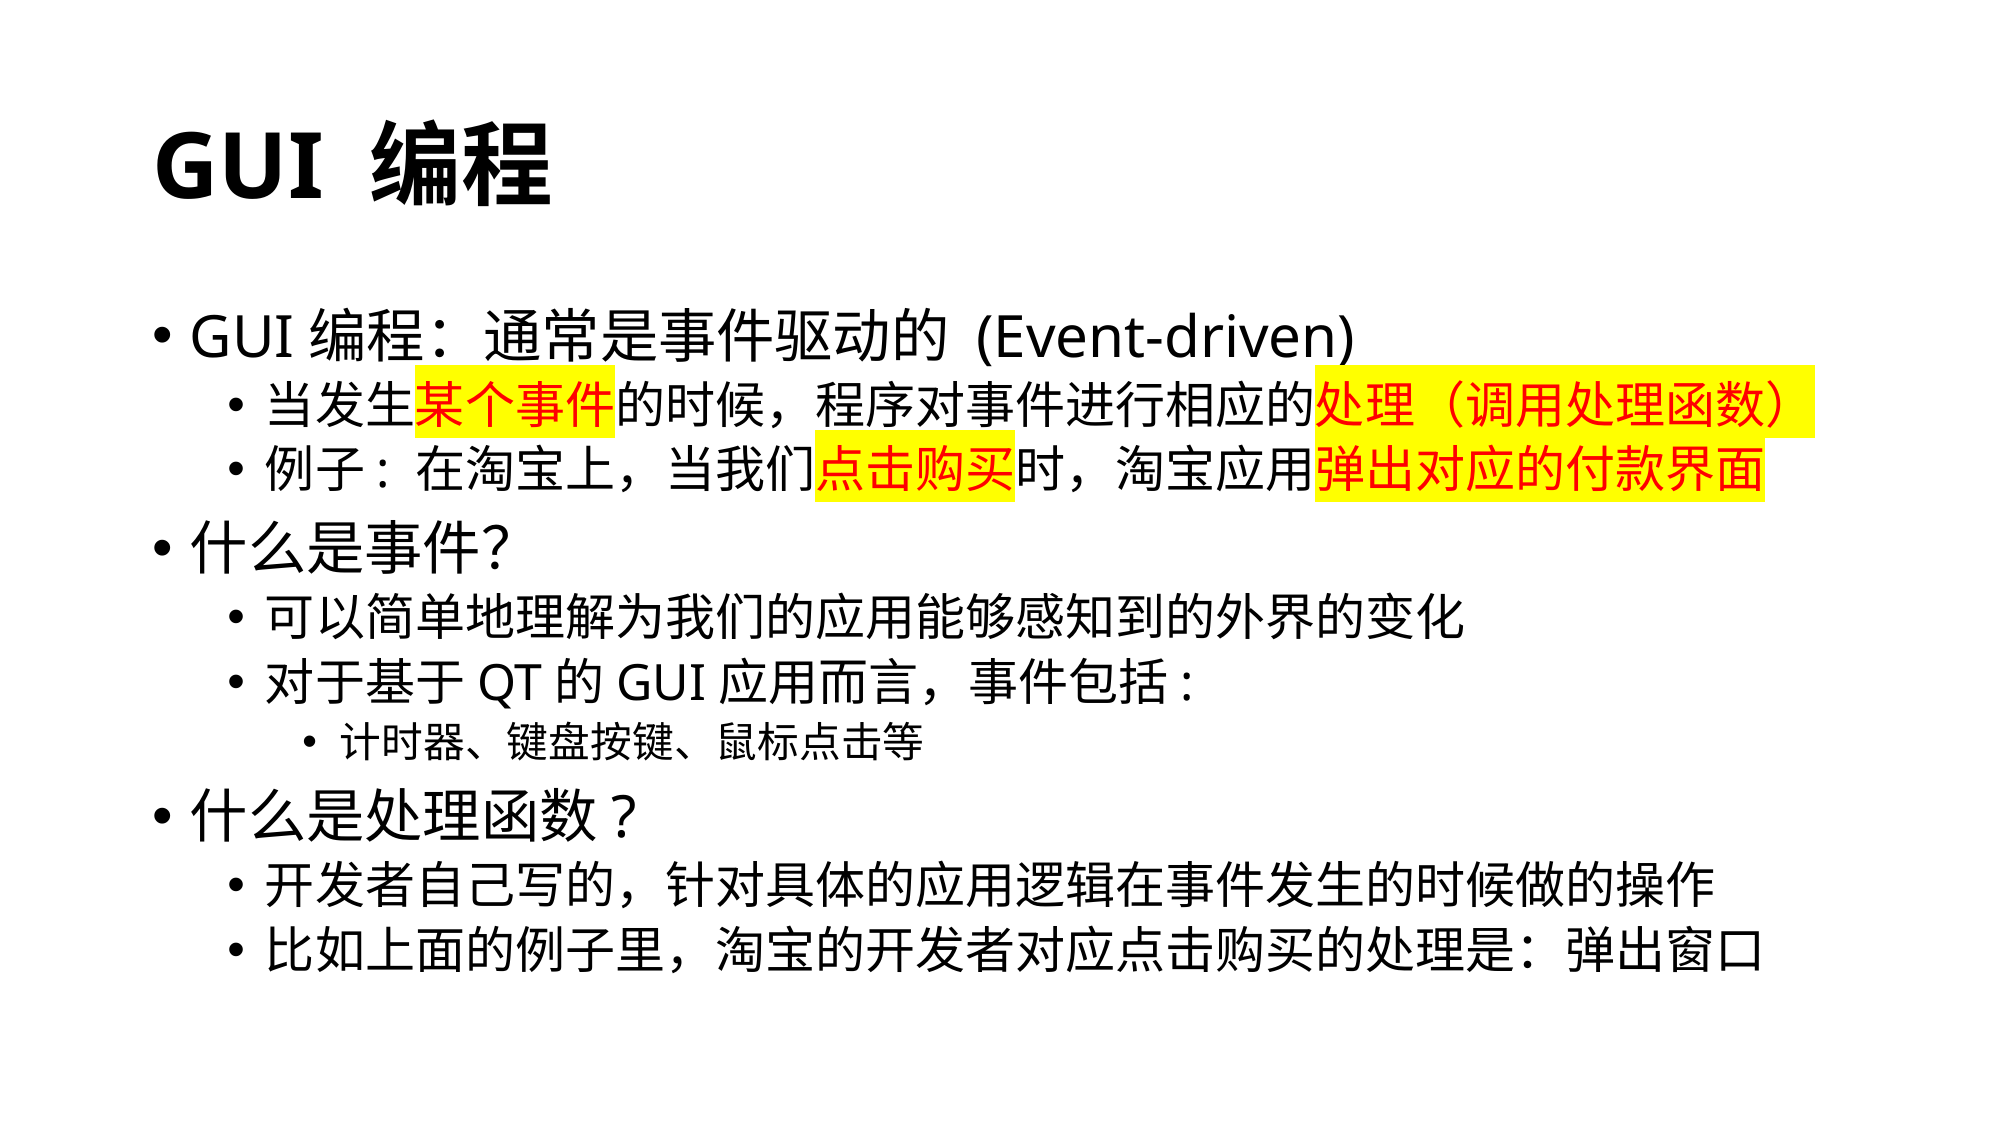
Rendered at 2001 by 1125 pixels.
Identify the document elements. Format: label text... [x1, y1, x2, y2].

title GUI 编程 [137, 59, 1863, 278]
list GUI编程：通常是事件驱动的 (Event-driven) 当发生某个事件的时候，程序对事件进行相应的处理（调用处理函数） 例子: 在淘宝上，当我们点击购买时，淘宝应用弹出对应的付款界面 什么是事件？ 可以简单地理解为我们的应用能够感知到的外界的变化 对于基于QT的GUI应用而言，事件包括: 计时器、键盘按键、鼠标点击等 什么是处理函数? 开发者自己写的，针对具体的应用逻辑在事件发生的时候做的操作 比如上面的例子里，淘宝的开发者对应点击购买的处理是：弹出窗口 [137, 299, 1863, 1084]
